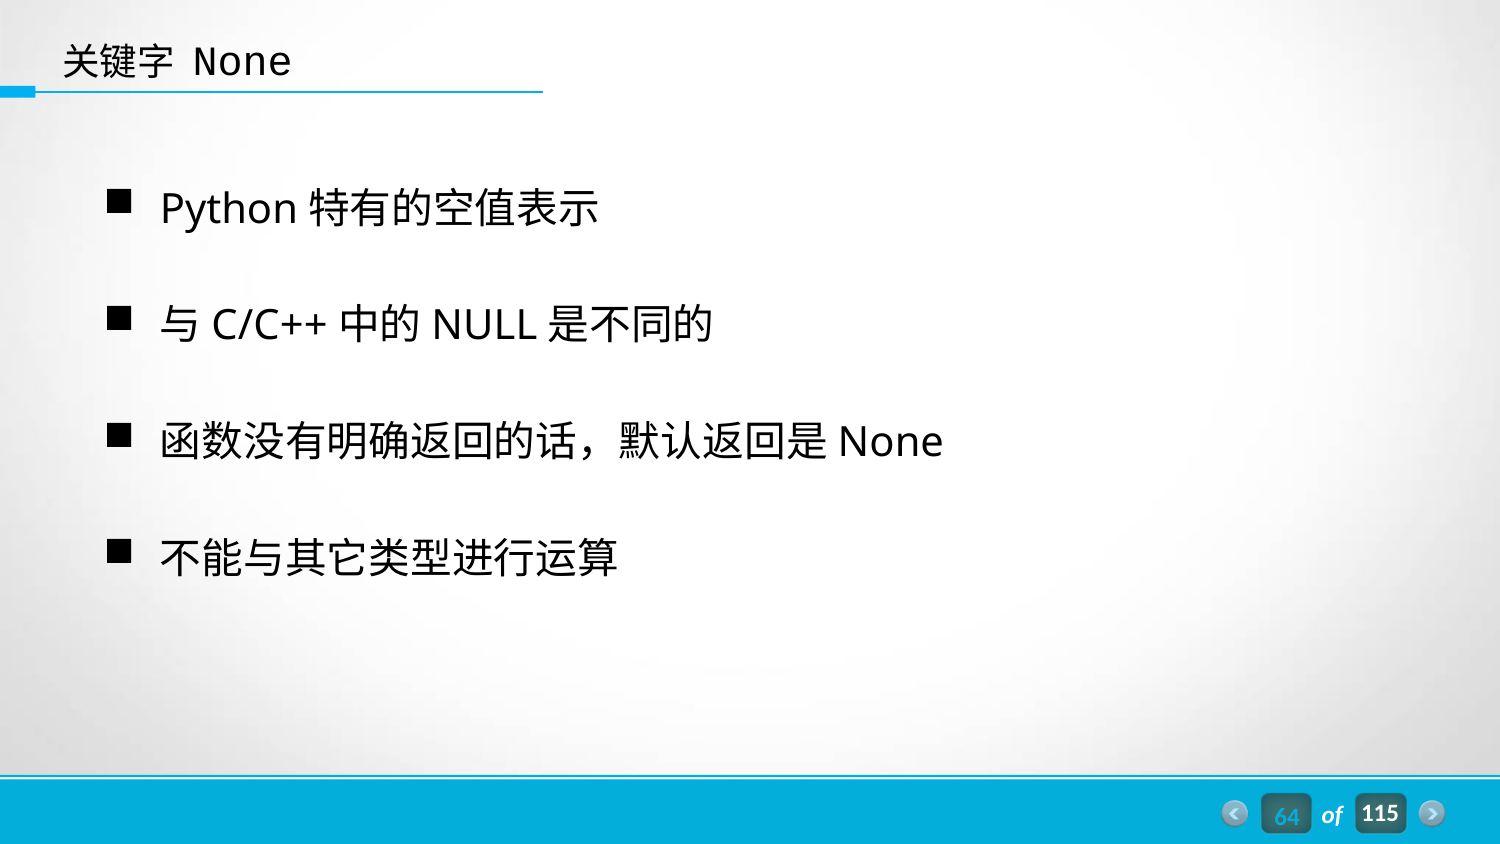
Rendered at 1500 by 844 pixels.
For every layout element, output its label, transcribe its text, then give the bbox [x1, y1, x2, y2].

picture [0, 0, 1500, 774]
text_box [0, 85, 36, 98]
picture [1355, 794, 1407, 834]
list Python特有的空值表示 与C/C++中的NULL是不同的 函数没有明确返回的话，默认返回是None 不能与其它类型进行运算 [88, 173, 1439, 612]
text_box 关键字 None [47, 26, 727, 92]
text_box 64 [1256, 793, 1318, 838]
